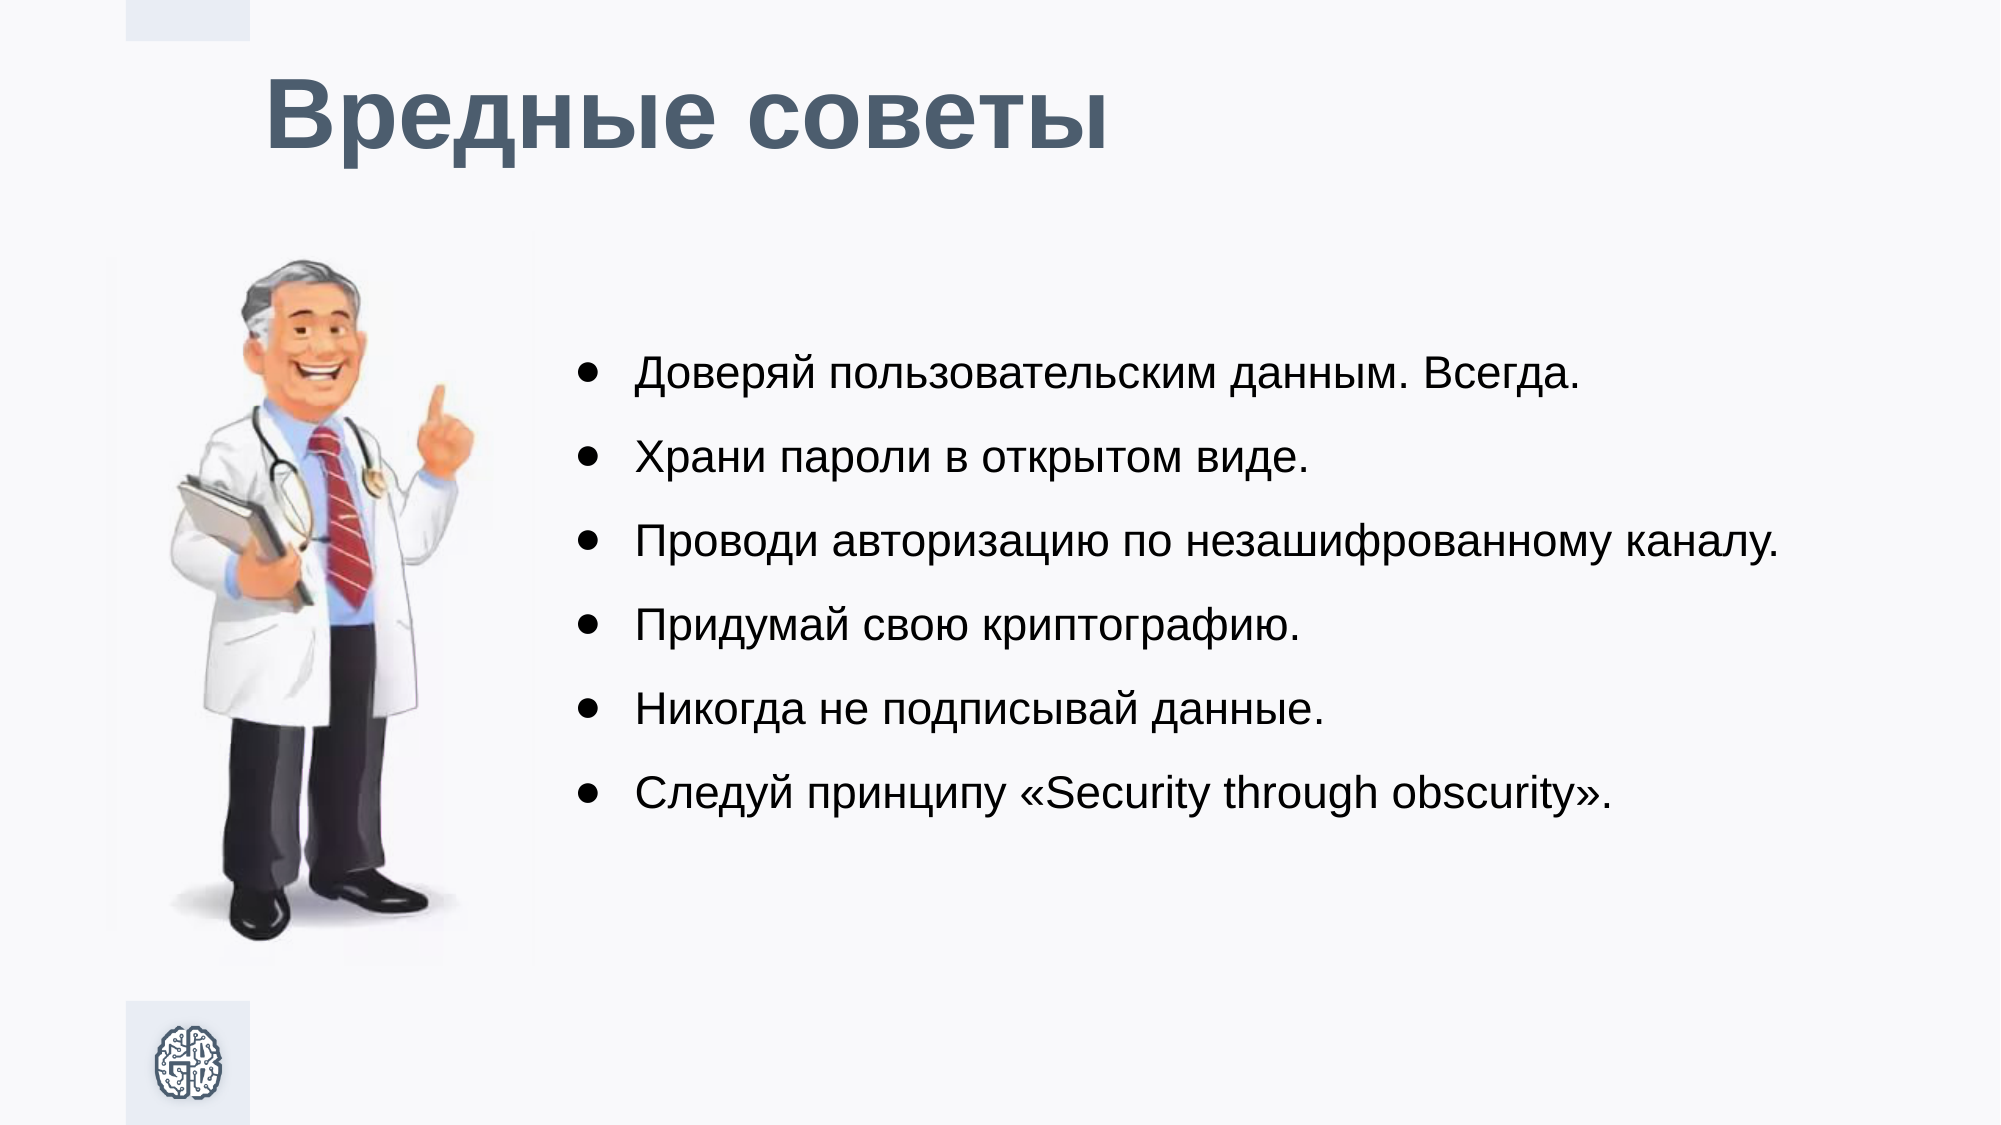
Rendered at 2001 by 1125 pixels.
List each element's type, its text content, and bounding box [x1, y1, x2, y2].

title Вредные советы [249, 8, 1870, 223]
text_box Доверяй пользовательским данным. Всегда. Храни пароли в открытом виде. Проводи авторизацию по незашифрованному каналу. Придумай свою криптографию. Никогда не подписывай данные. Следуй принципу «Security through obscurity». [544, 246, 1938, 906]
picture [144, 1016, 232, 1110]
picture [93, 231, 535, 967]
